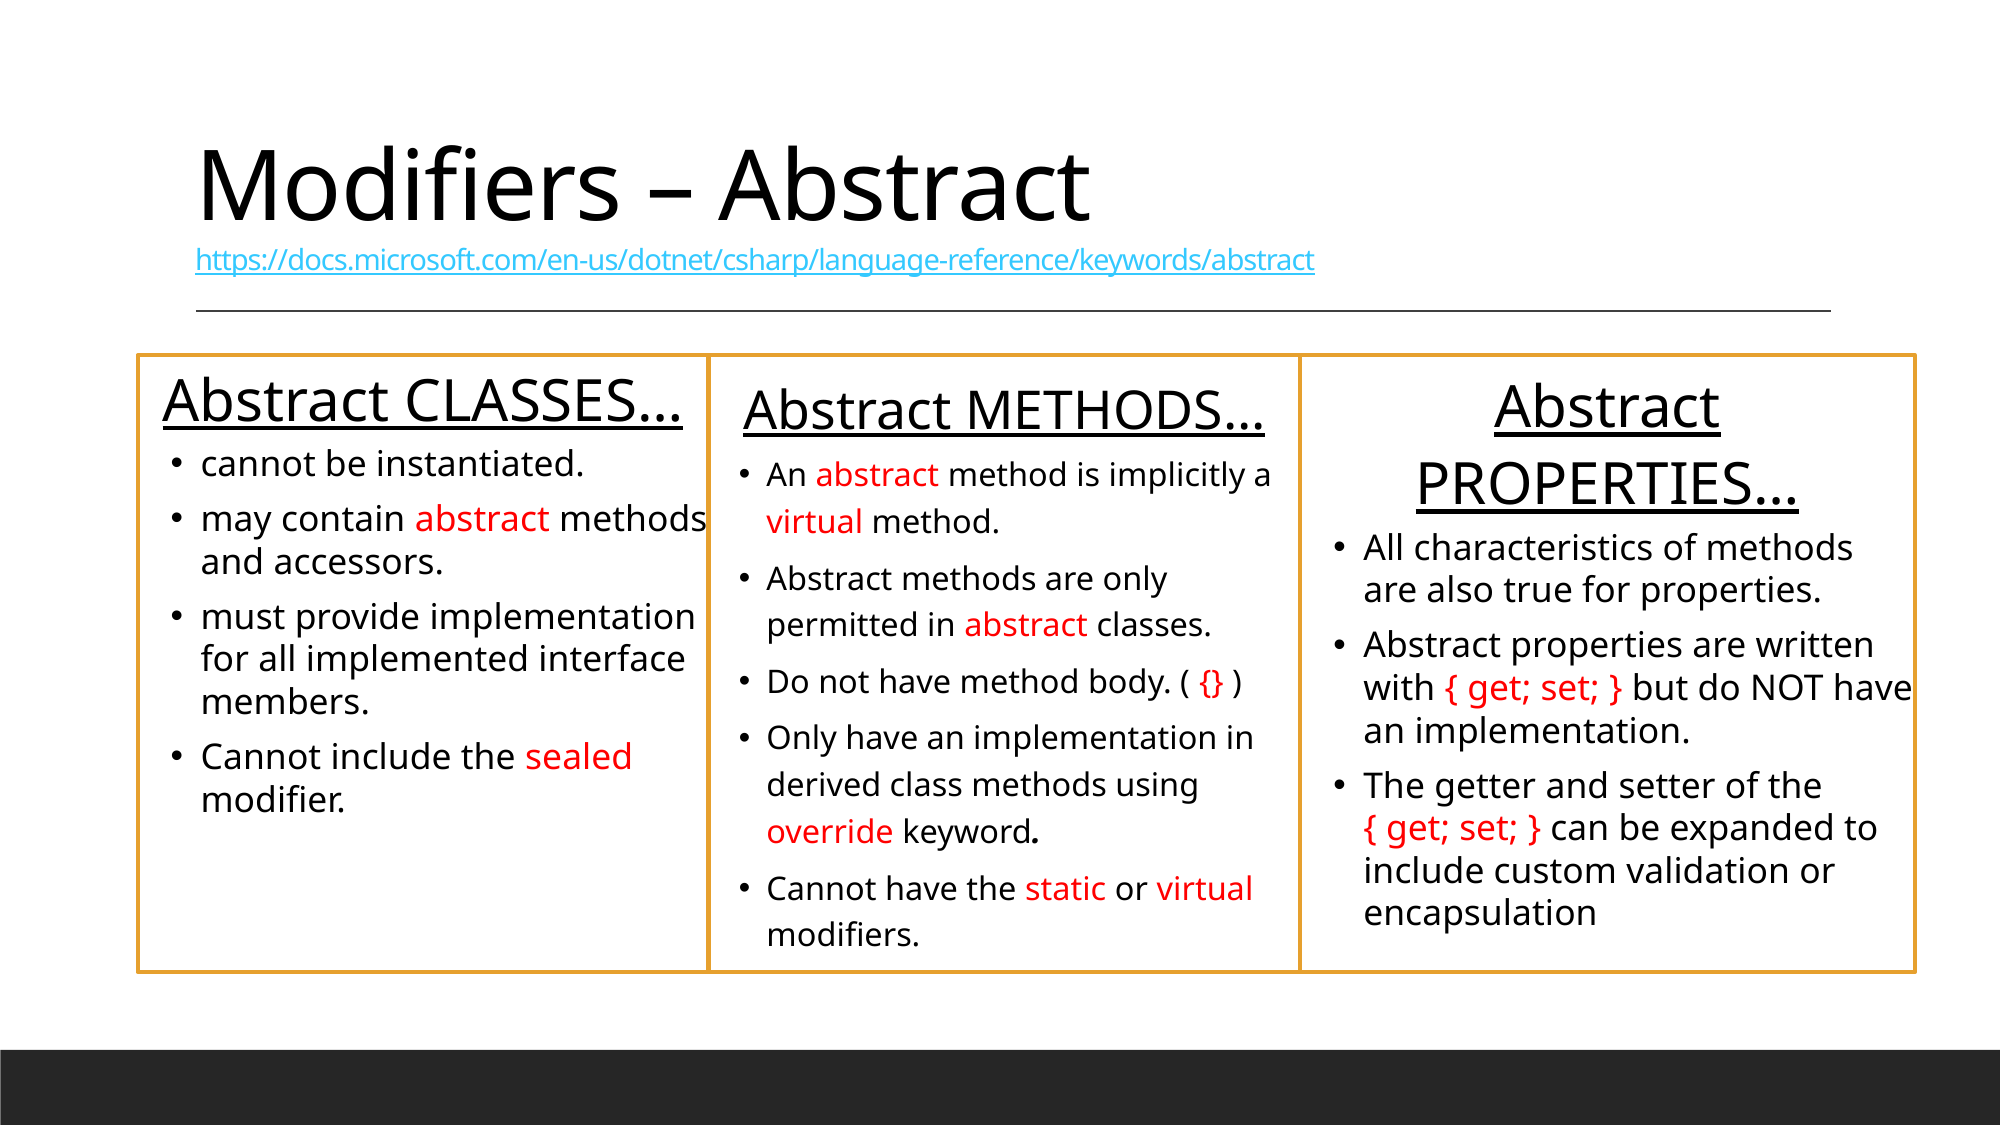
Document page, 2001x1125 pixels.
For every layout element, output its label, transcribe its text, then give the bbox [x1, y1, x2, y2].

text_box Abstract METHODS… An abstract method is implicitly a virtual method. Abstract methods are only permitted in abstract classes. Do not have method body. ( {} ) Only have an implementation in derived class methods using override keyword. Cannot have the static or virtual modifiers. [708, 355, 1300, 973]
list Abstract CLASSES… cannot be instantiated. may contain abstract methods and accessors. must provide implementation for all implemented interface members. Cannot include the sealed modifier. [137, 355, 708, 973]
text_box Abstract PROPERTIES… All characteristics of methods are also true for properties. Abstract properties are written with { get; set; } but do NOT have an implementation. The getter and setter of the { get; set; } can be expanded to include custom validation or encapsulation [1300, 355, 1915, 973]
title Modifiers – Abstract https://docs.microsoft.com/en-us/dotnet/csharp/language-reference/keywords/abstract [179, 47, 1830, 285]
